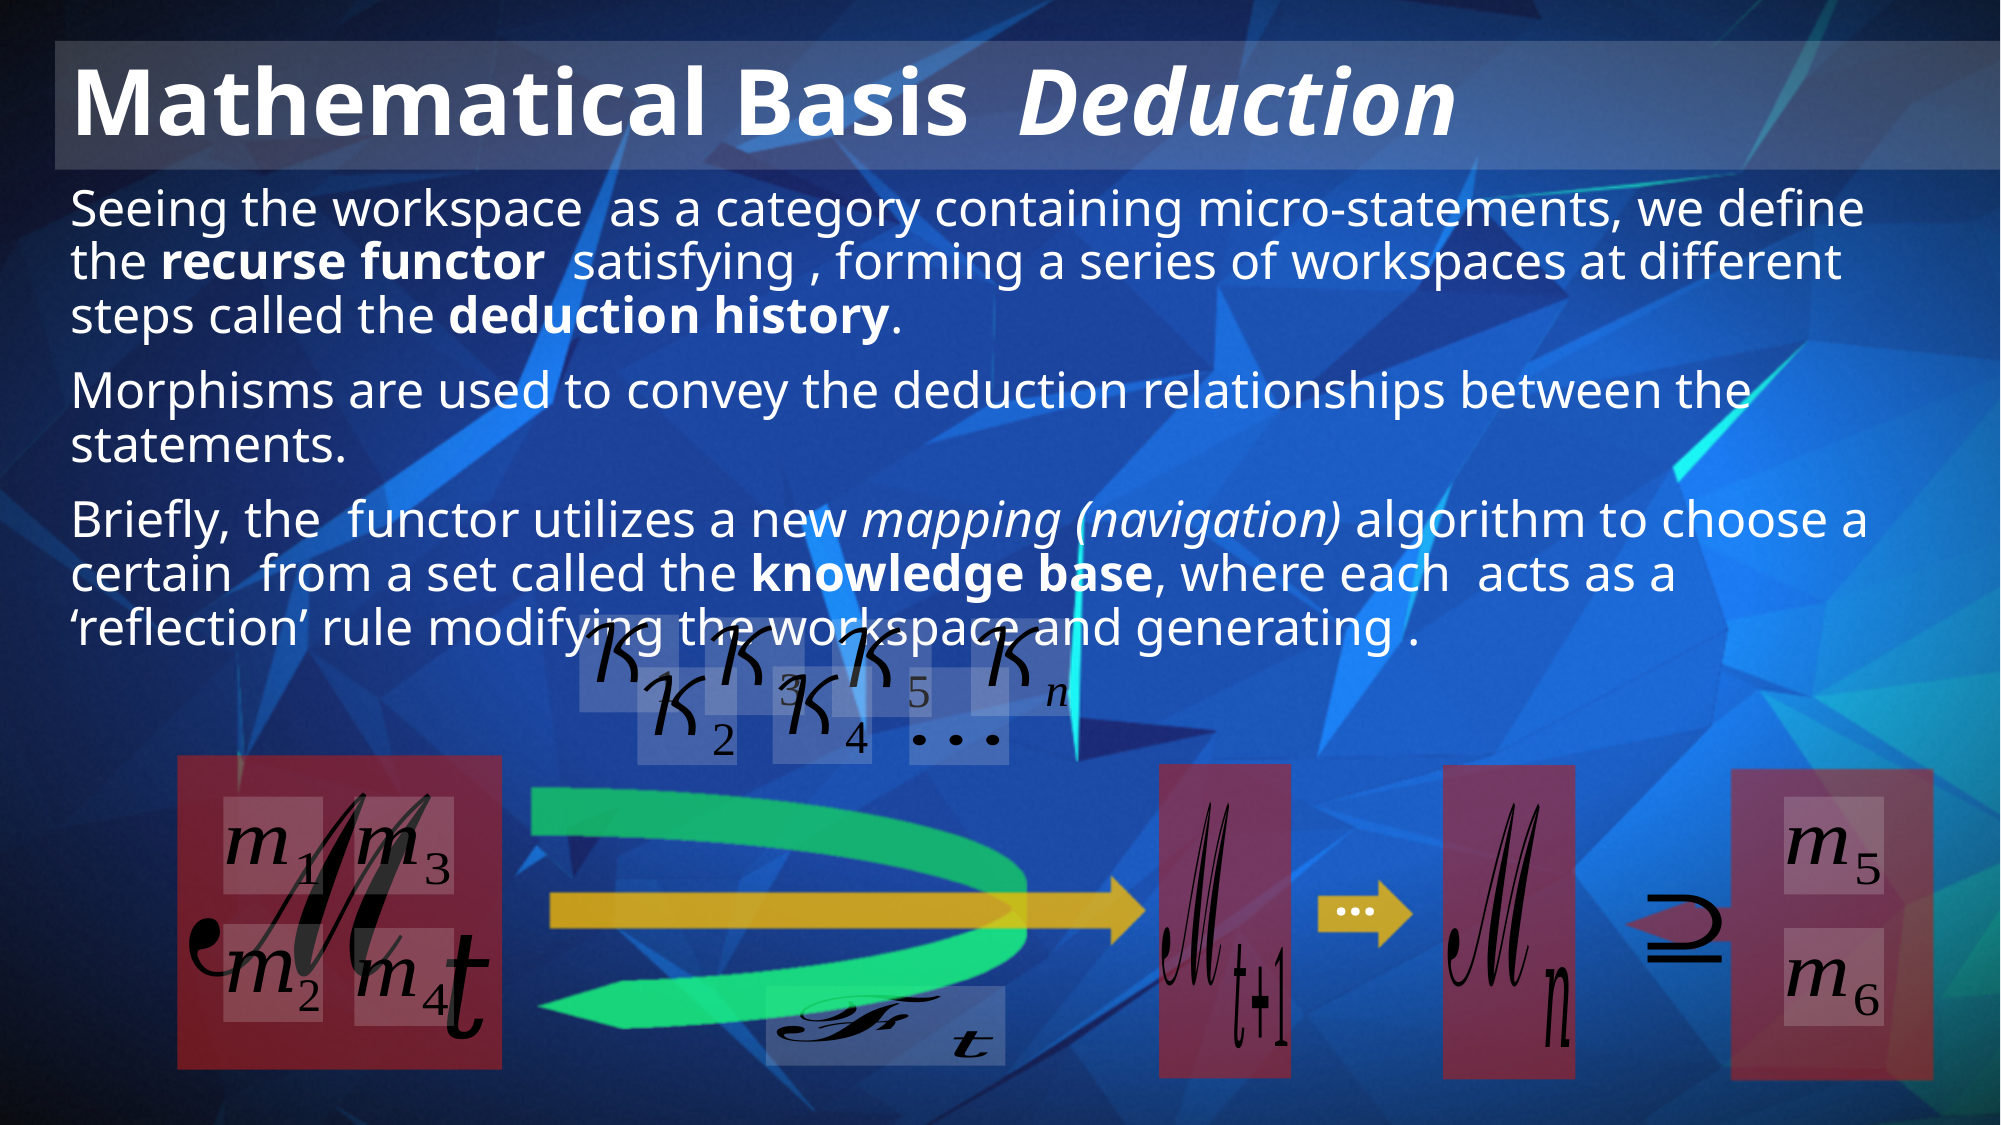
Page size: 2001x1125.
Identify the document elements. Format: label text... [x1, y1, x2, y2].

text_box [552, 880, 1143, 940]
table_header vNext [55, 40, 2000, 170]
text_box [1712, 771, 1932, 1080]
table_header vNext [579, 614, 1071, 766]
text_box … [1320, 884, 1411, 944]
text_box [1630, 902, 1712, 943]
picture [0, 0, 2001, 1125]
table_header vNext [765, 986, 1006, 1066]
text_box [547, 929, 1025, 1027]
